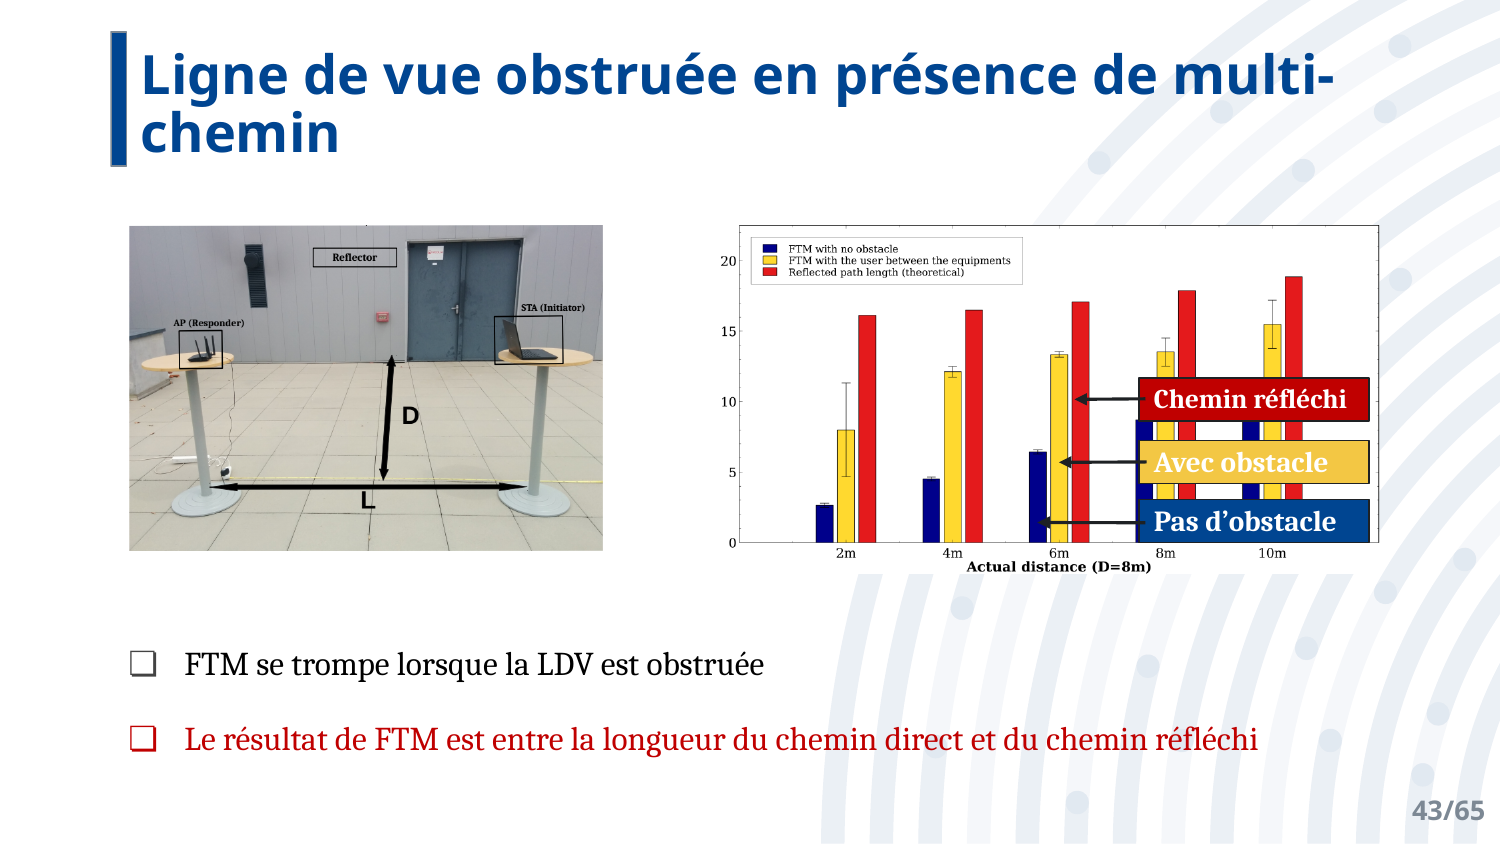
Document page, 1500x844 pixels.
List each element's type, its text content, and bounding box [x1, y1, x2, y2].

title Ligne de vue obstruée en présence de multi-chemin [140, 99, 1360, 165]
text_box FTM se trompe lorsque la LDV est obstruée [94, 621, 1380, 687]
picture [721, 225, 1381, 574]
text_box Le résultat de FTM est entre la longueur du chemin direct et du chemin réfléchi [94, 696, 1380, 762]
picture [129, 225, 603, 551]
text_box Company [83, 214, 493, 290]
slide_number 43/65 [1403, 779, 1494, 844]
